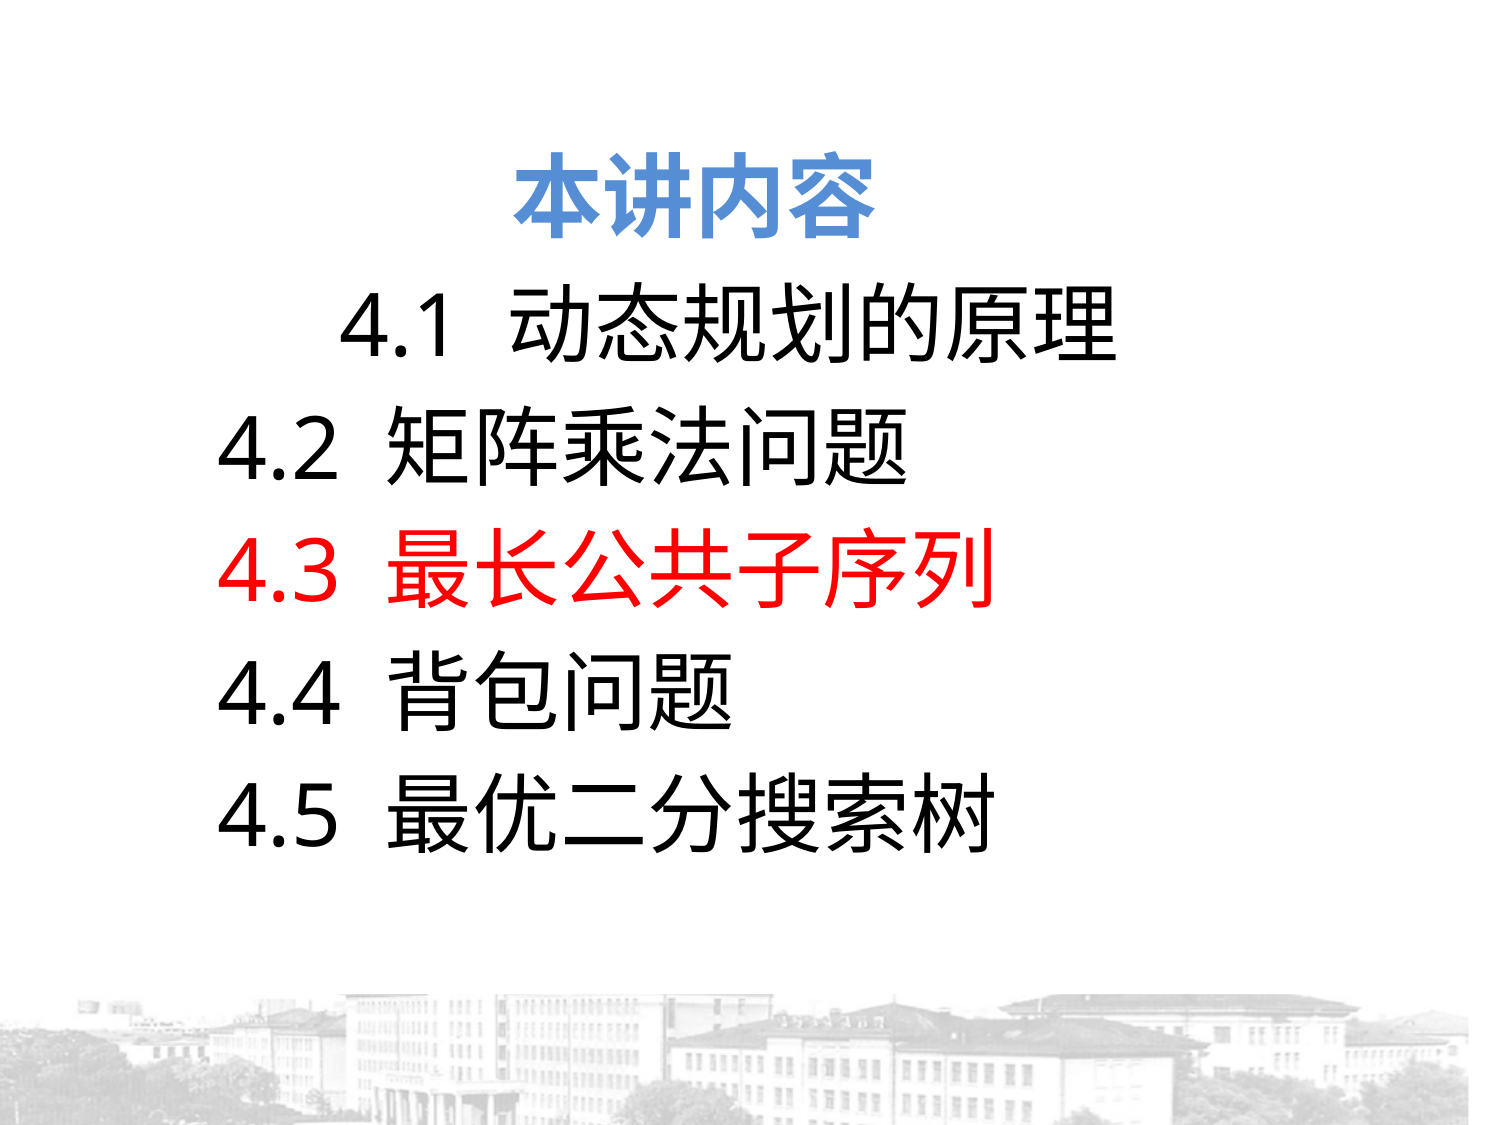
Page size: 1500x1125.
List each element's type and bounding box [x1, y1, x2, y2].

text_box [0, 0, 1500, 1125]
